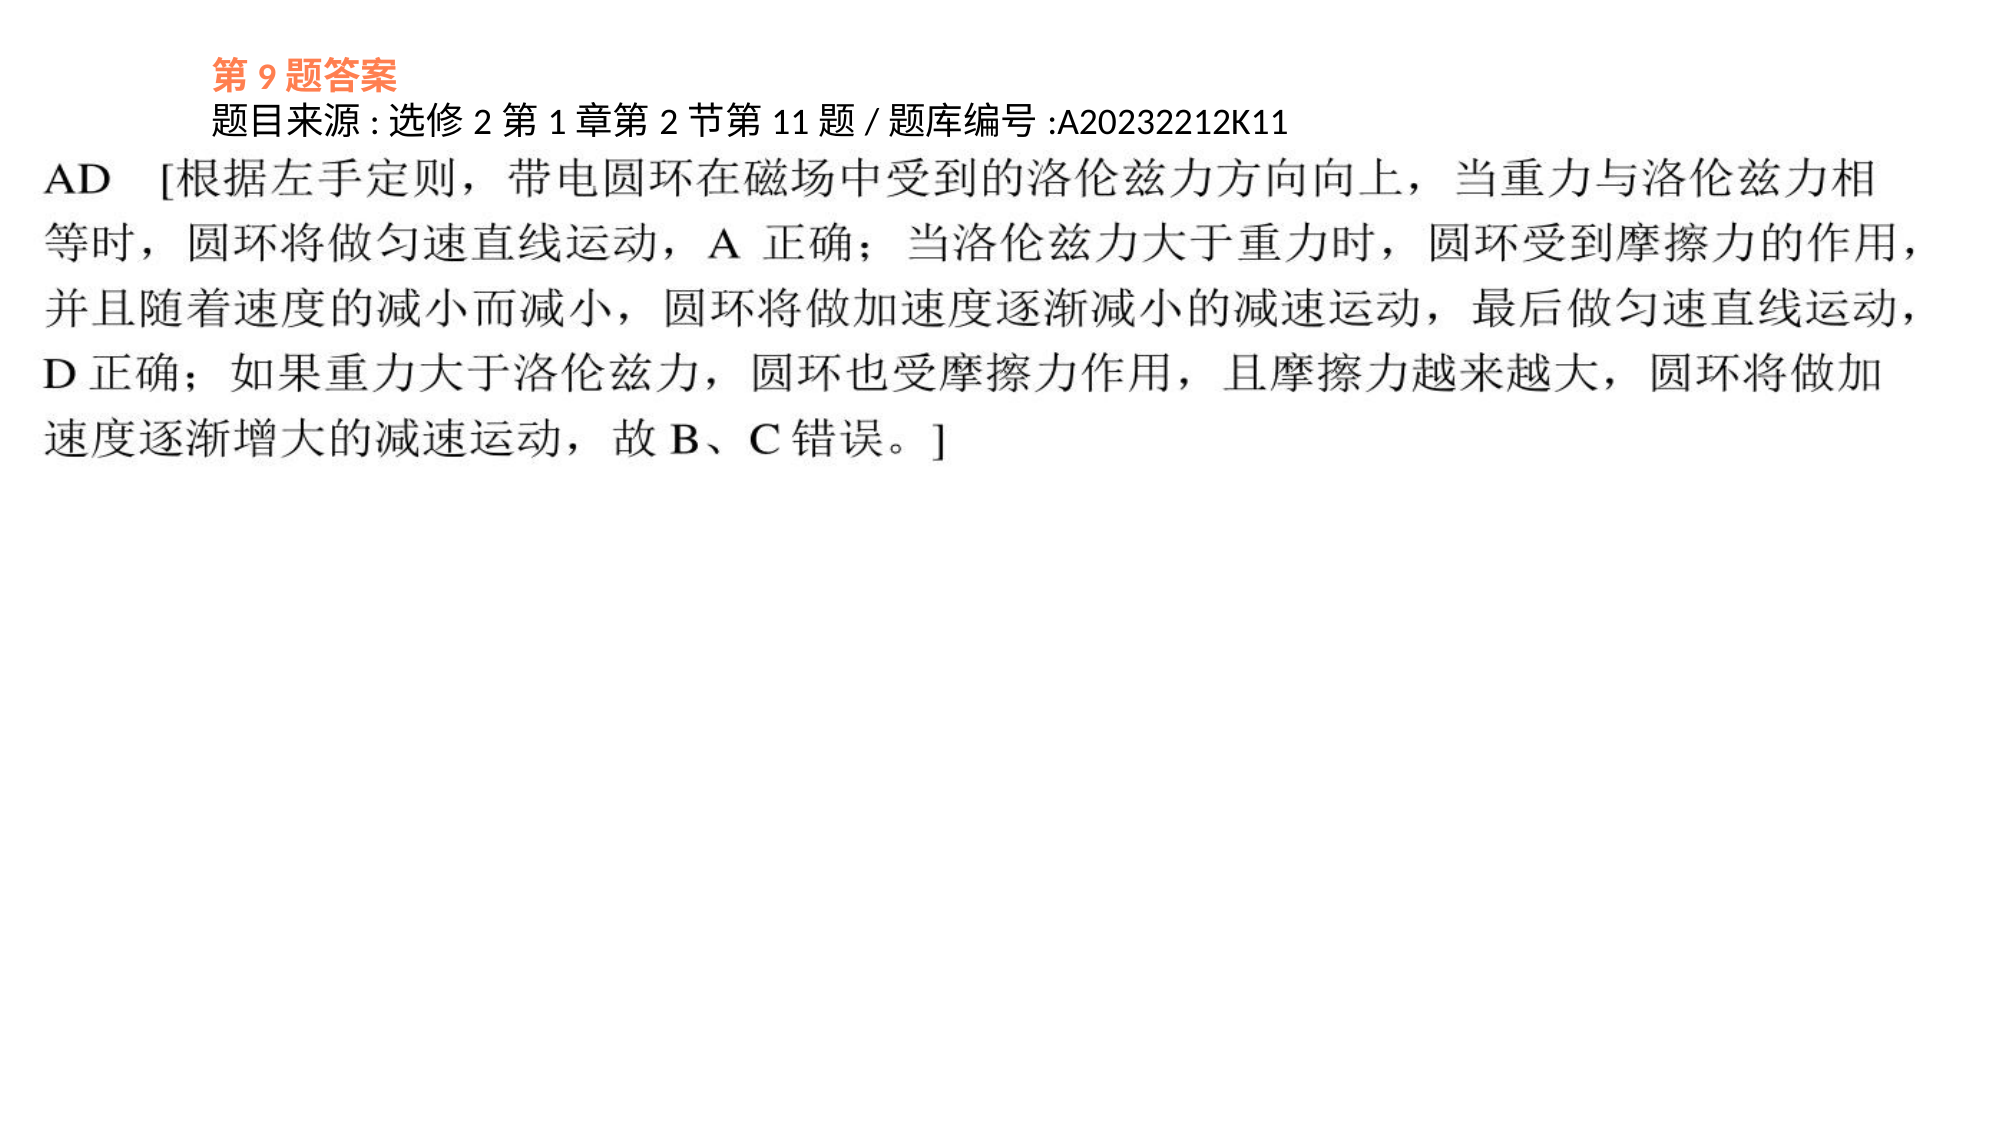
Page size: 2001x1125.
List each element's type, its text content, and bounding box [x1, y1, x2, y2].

picture [0, 149, 1949, 1125]
text_box 第9题答案 题目来源:选修2第1章第2节第11题/题库编号:A20232212K11 [196, 0, 1304, 148]
